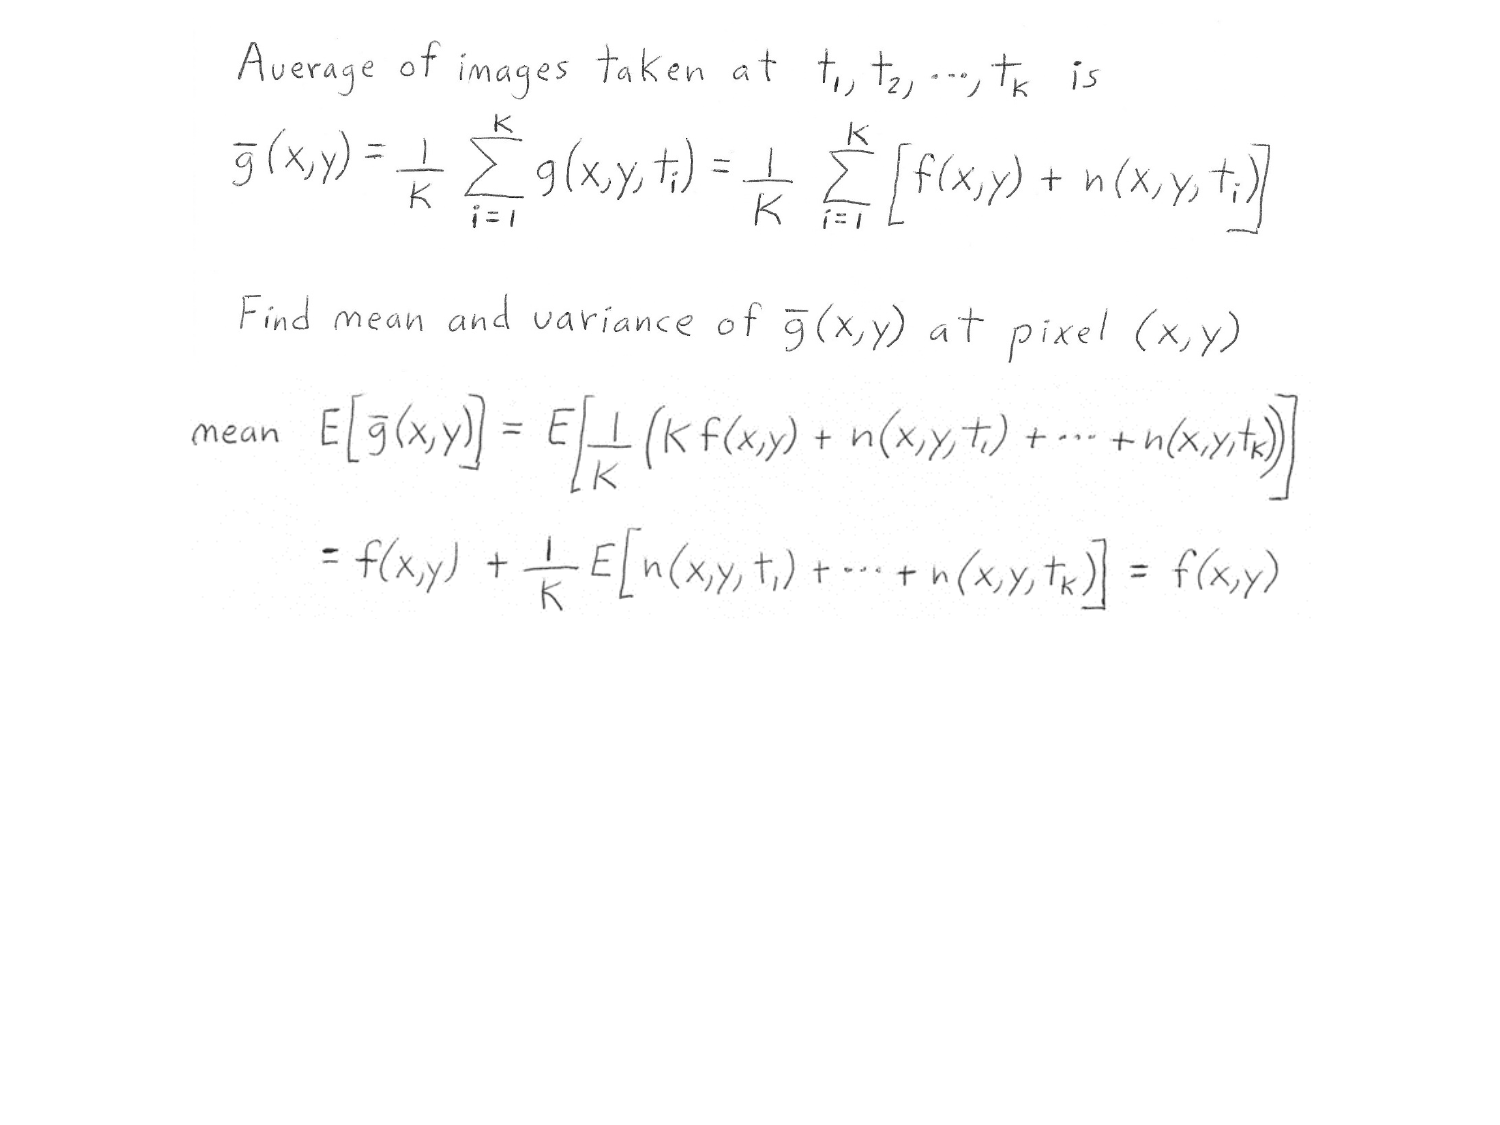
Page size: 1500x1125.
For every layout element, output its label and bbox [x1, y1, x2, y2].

picture [193, 269, 1307, 372]
picture [193, 14, 1307, 251]
picture [188, 374, 1312, 620]
